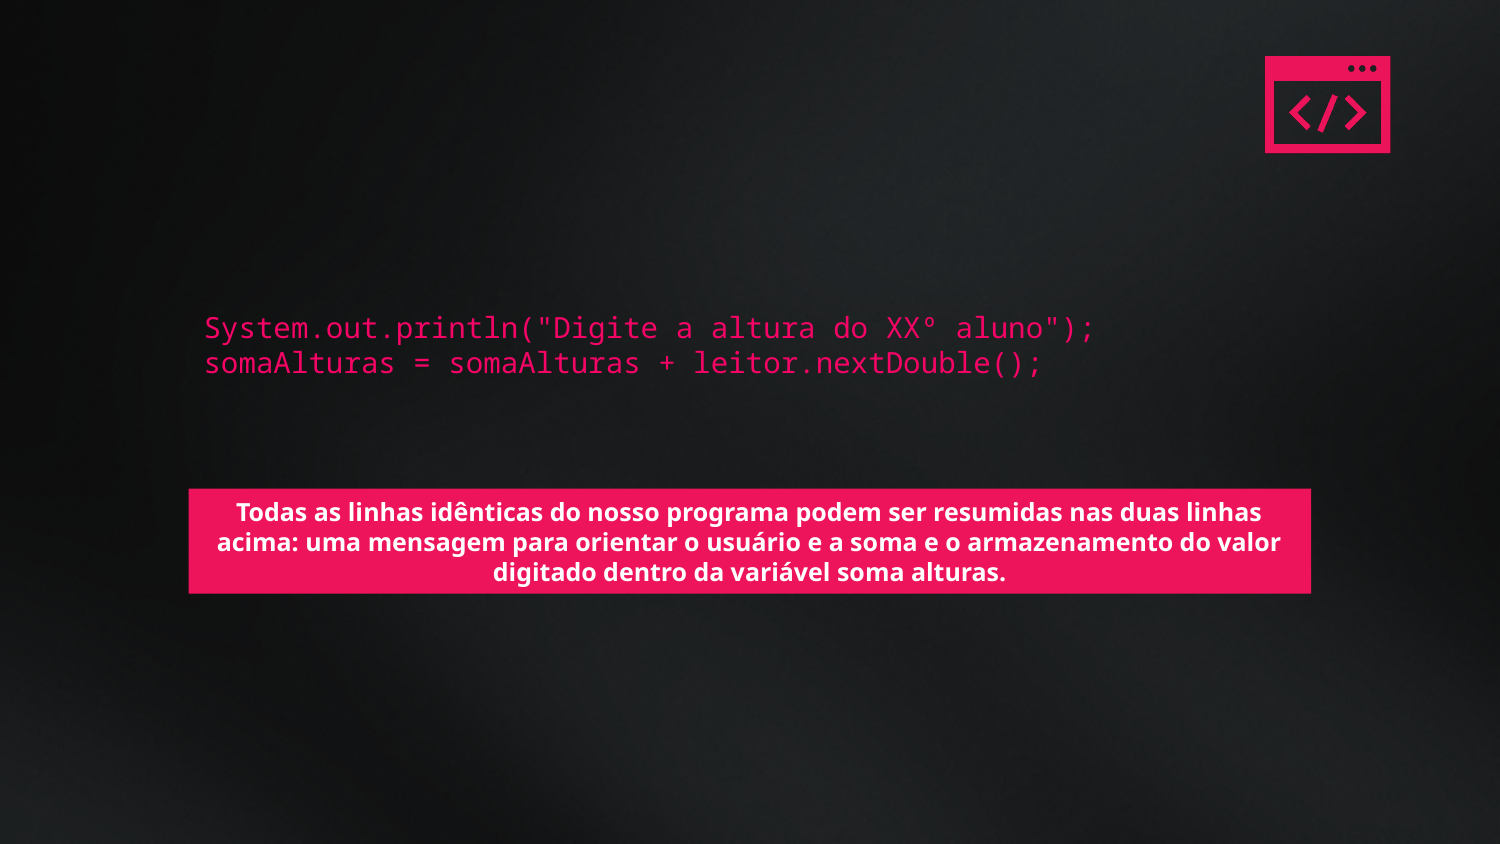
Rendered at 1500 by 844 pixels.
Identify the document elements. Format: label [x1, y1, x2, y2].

text_box [188, 301, 1312, 595]
picture [0, 0, 1500, 844]
